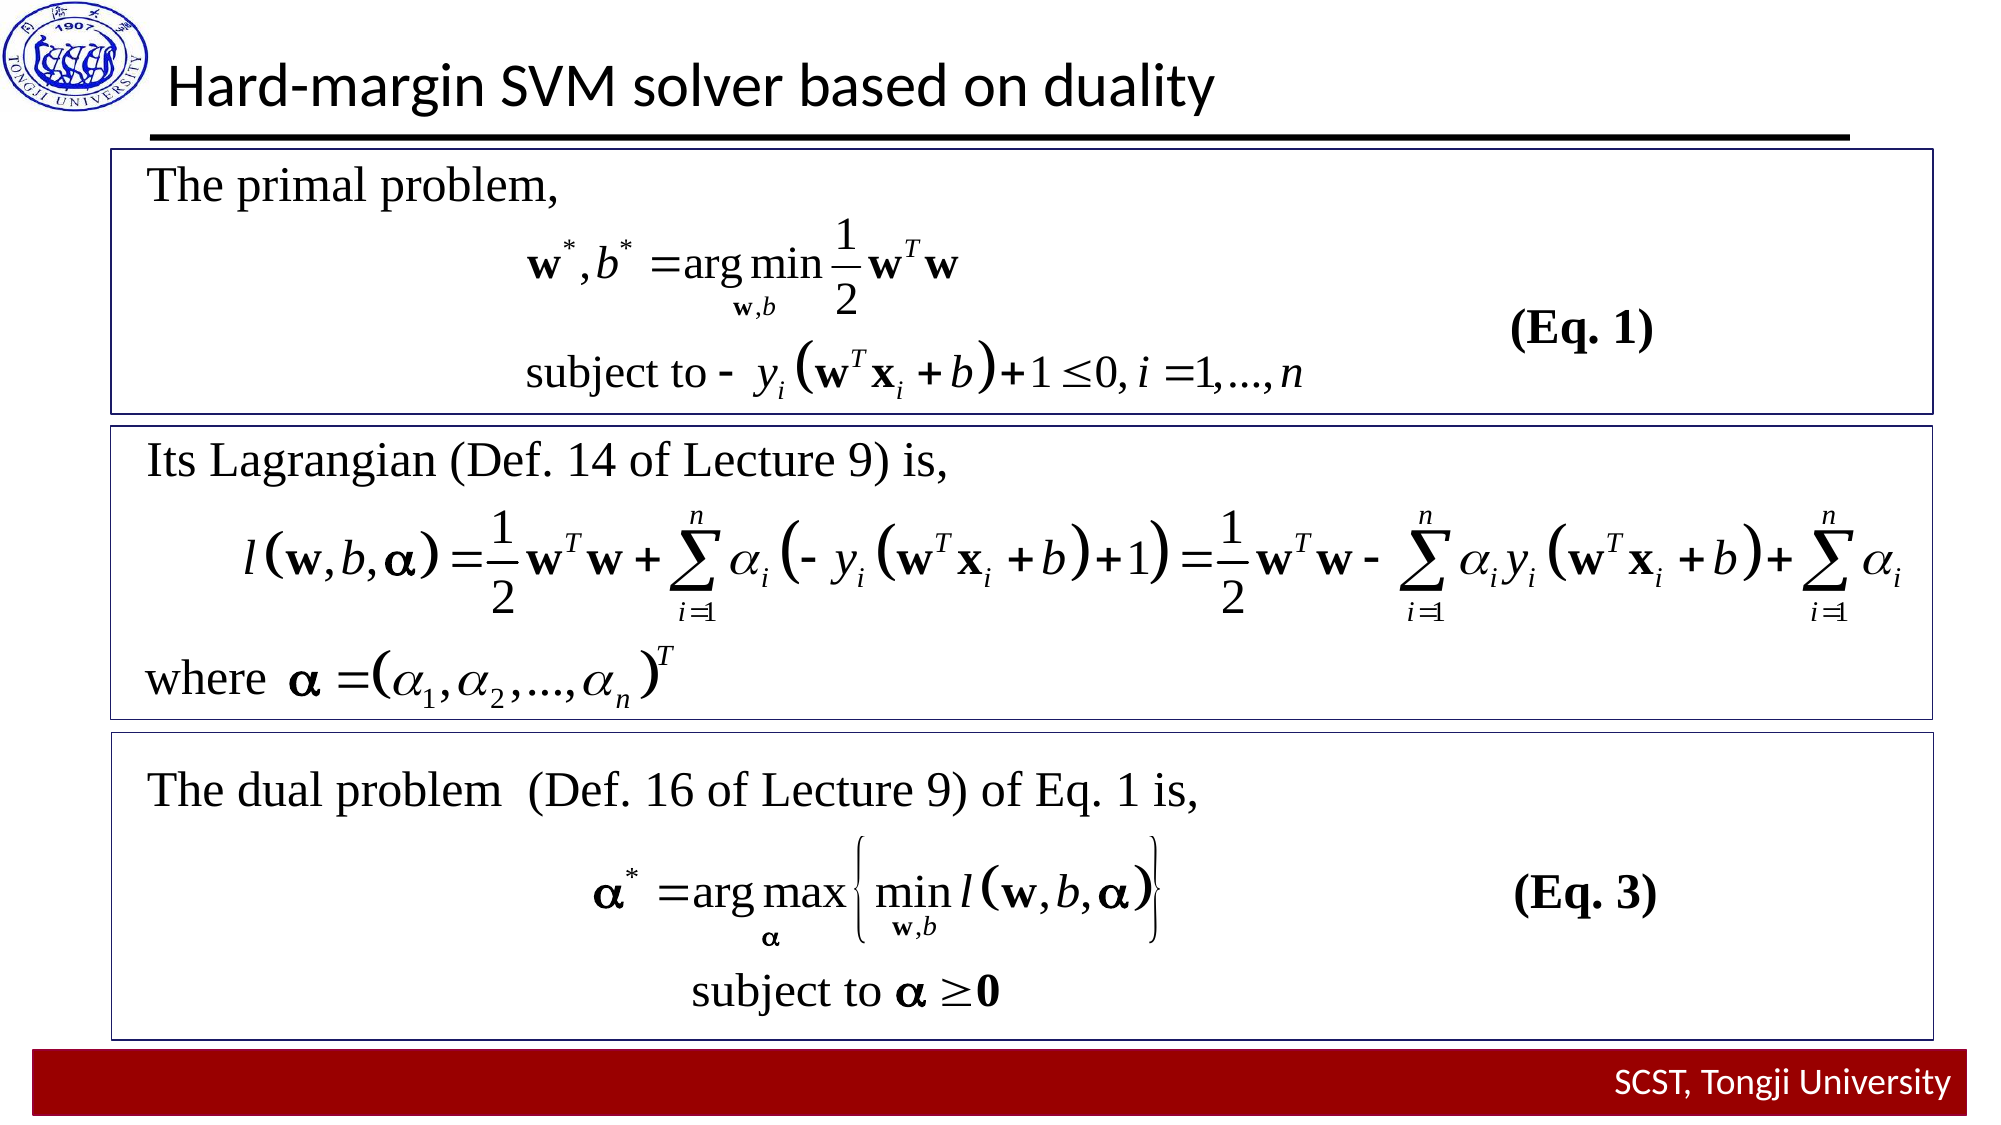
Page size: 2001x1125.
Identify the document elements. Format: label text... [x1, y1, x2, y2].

text_box Its Lagrangian (Def. 14 of Lecture 9) is, [131, 418, 519, 426]
title Hard-margin SVM solver based on duality [152, 12, 1491, 144]
picture [0, 0, 150, 112]
text_box [110, 426, 1933, 720]
text_box [111, 732, 1934, 1041]
text_box The primal problem, [131, 144, 1908, 149]
text_box [110, 149, 1933, 414]
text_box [281, 631, 685, 725]
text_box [585, 836, 1178, 1028]
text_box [519, 203, 1314, 420]
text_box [236, 491, 1918, 633]
